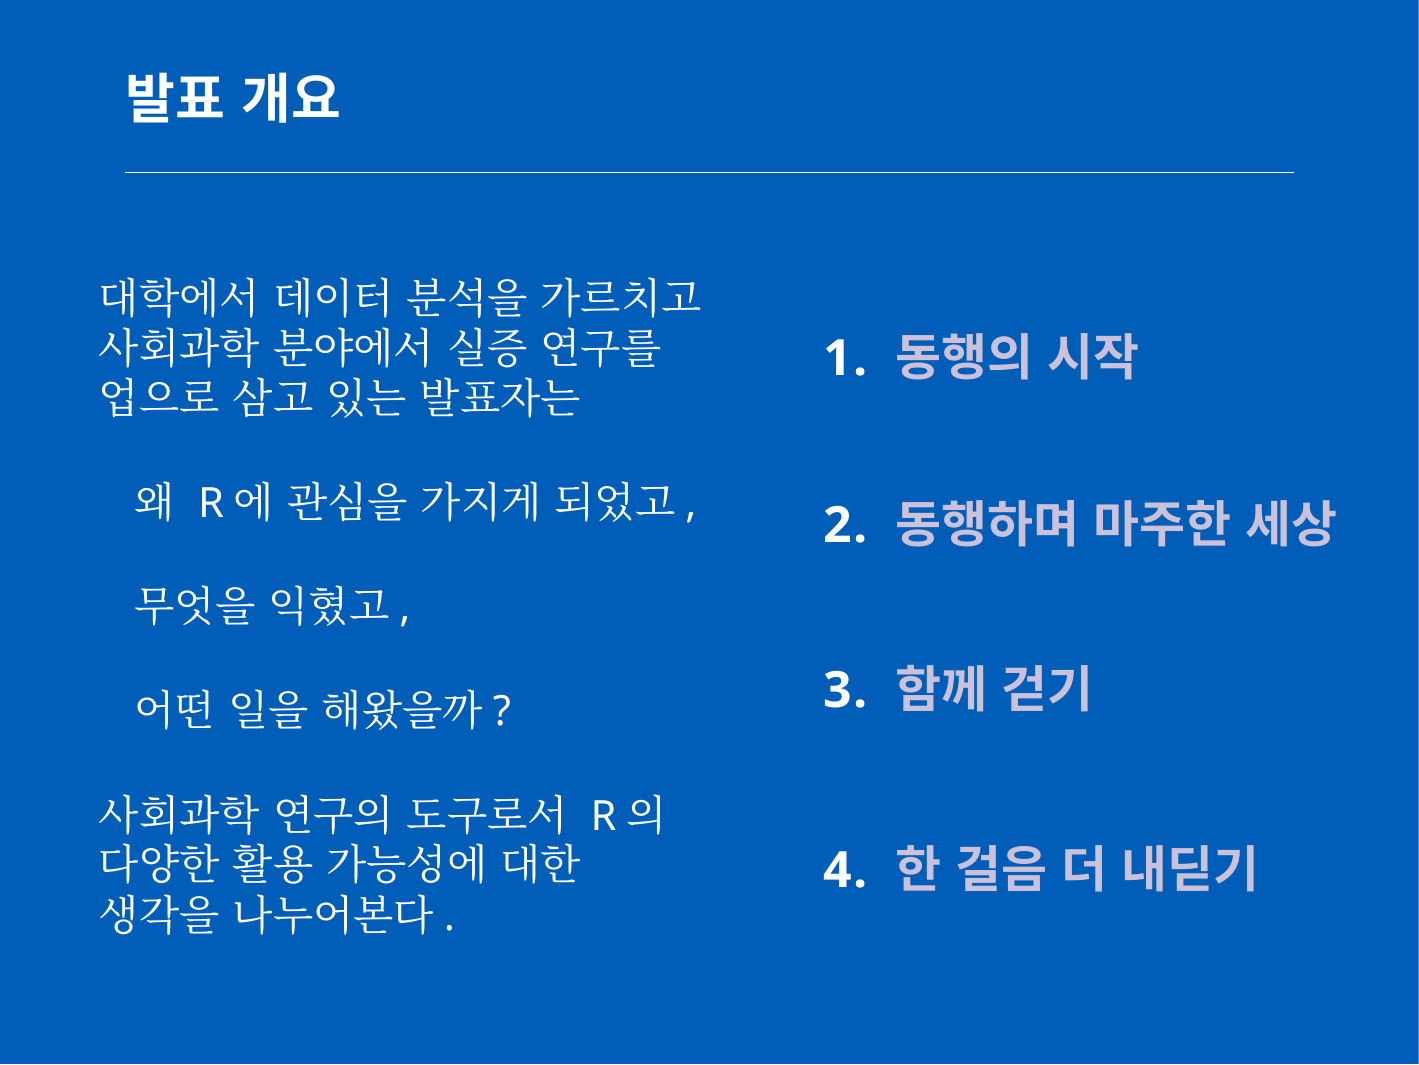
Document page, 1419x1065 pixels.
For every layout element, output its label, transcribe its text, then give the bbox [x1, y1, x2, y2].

text_box 동행의 시작 동행하며 마주한 세상 함께 걷기 한 걸음 더 내딛기 [821, 293, 1385, 898]
text_box 대학에서 데이터 분석을 가르치고 사회과학 분야에서 실증 연구를 업으로 삼고 있는 발표자는 왜 R에 관심을 가지게 되었고, 무엇을 익혔고, 어떤 일을 해왔을까? 사회과학 연구의 도구로서 R의 다양한 활용 가능성에 대한 생각을 나누어본다. [96, 269, 710, 939]
title 발표 개요 [122, 62, 348, 243]
